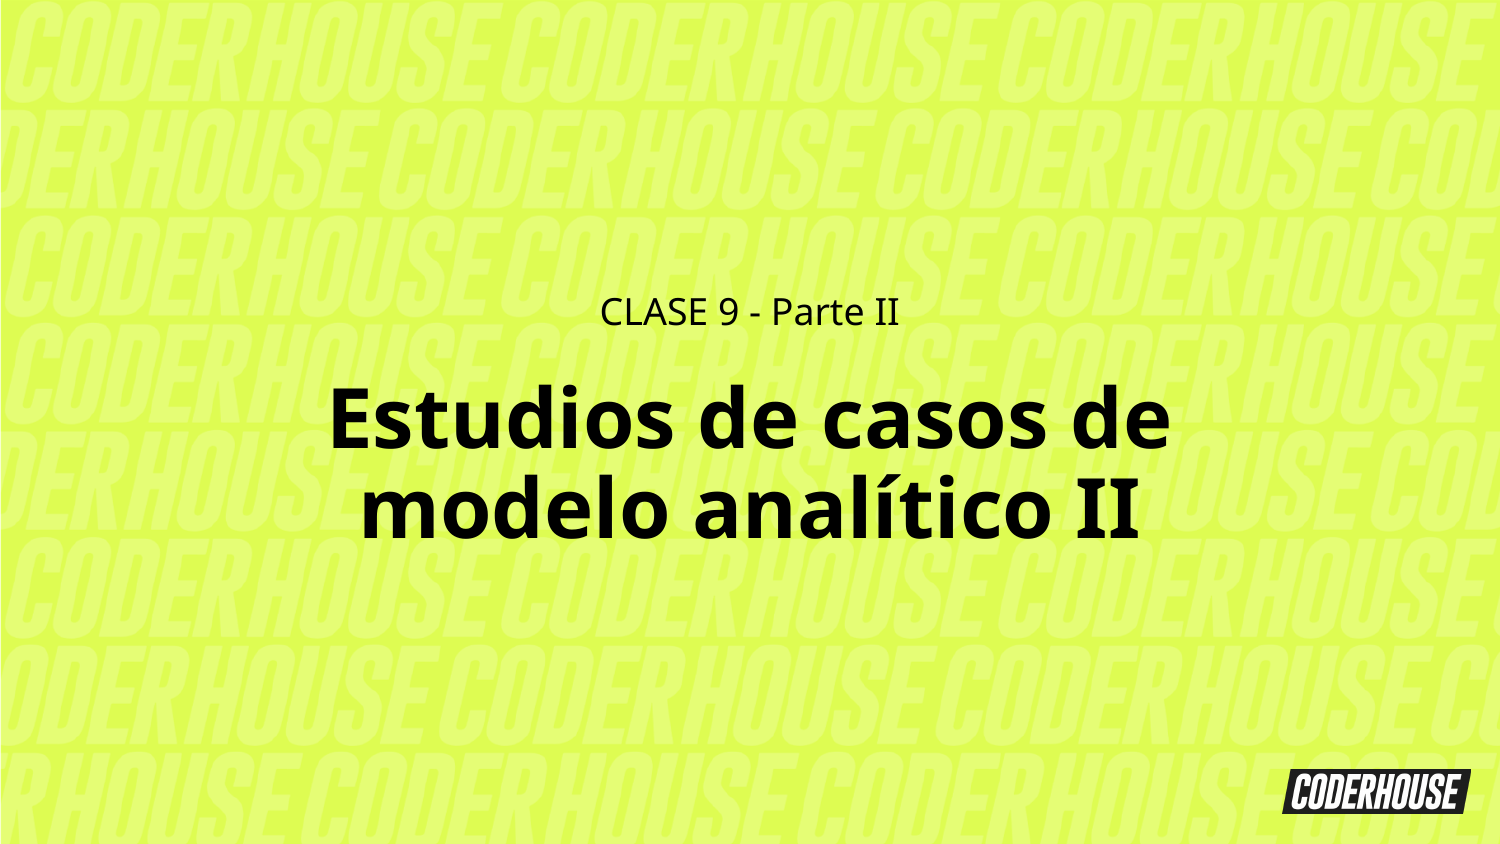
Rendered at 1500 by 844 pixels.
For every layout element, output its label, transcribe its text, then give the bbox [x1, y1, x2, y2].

picture [0, 0, 1500, 844]
text_box CLASE 9 - Parte II [239, 273, 1261, 349]
text_box Estudios de casos de modelo analítico II [239, 361, 1261, 572]
